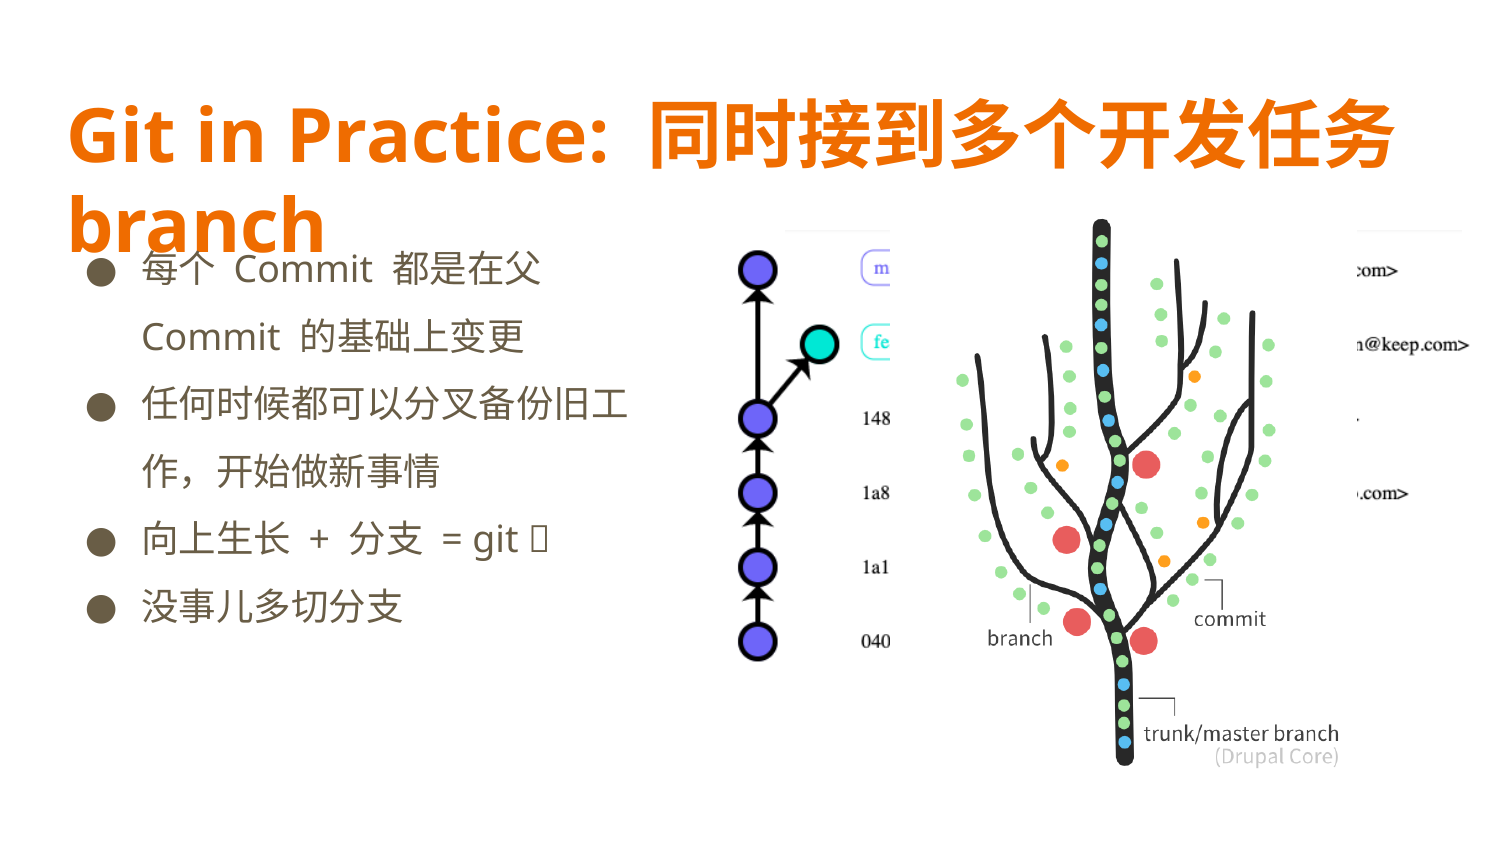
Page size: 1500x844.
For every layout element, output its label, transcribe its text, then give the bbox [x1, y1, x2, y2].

list 每个 Commit 都是在父 Commit 的基础上变更 任何时候都可以分叉备份旧工作，开始做新事情 向上生长 + 分支 = git 🌲 没事儿多切分支 [51, 207, 667, 750]
picture [732, 188, 1473, 794]
title Git in Practice: 同时接到多个开发任务 branch [51, 72, 1449, 189]
